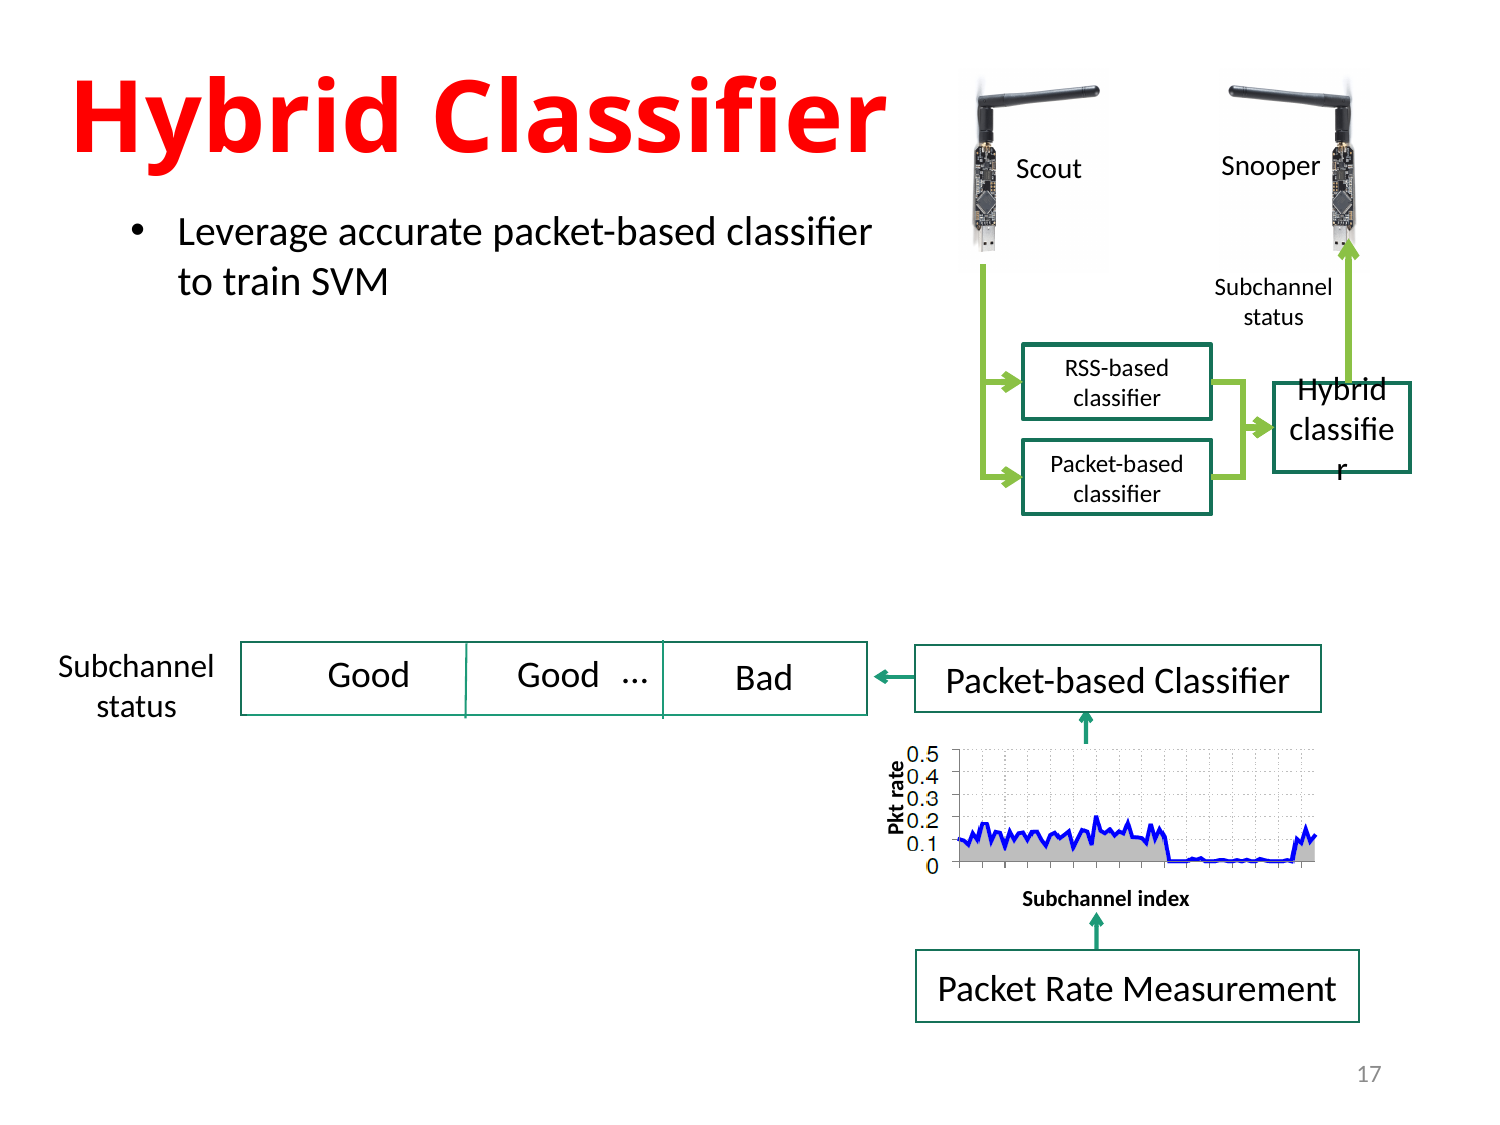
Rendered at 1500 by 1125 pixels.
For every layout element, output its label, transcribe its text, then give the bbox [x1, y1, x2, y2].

text_box [664, 641, 868, 714]
text_box Subchannel status [28, 636, 245, 732]
slide_number 17 [1059, 1042, 1397, 1103]
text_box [958, 68, 1411, 516]
text_box Packet-based Classifier [914, 644, 1322, 713]
text_box Good [502, 642, 615, 702]
text_box Packet Rate Measurement [915, 949, 1360, 1023]
text_box Pkt rate [873, 745, 901, 850]
text_box Leverage accurate packet-based classifier to train SVM [40, 196, 925, 312]
text_box Hybrid Classifier [53, 34, 1423, 192]
text_box Bad [720, 645, 809, 706]
picture [901, 744, 1321, 877]
text_box … [607, 638, 664, 699]
text_box [245, 641, 662, 716]
text_box Subchannel index [1007, 877, 1205, 919]
text_box Good [312, 642, 426, 702]
